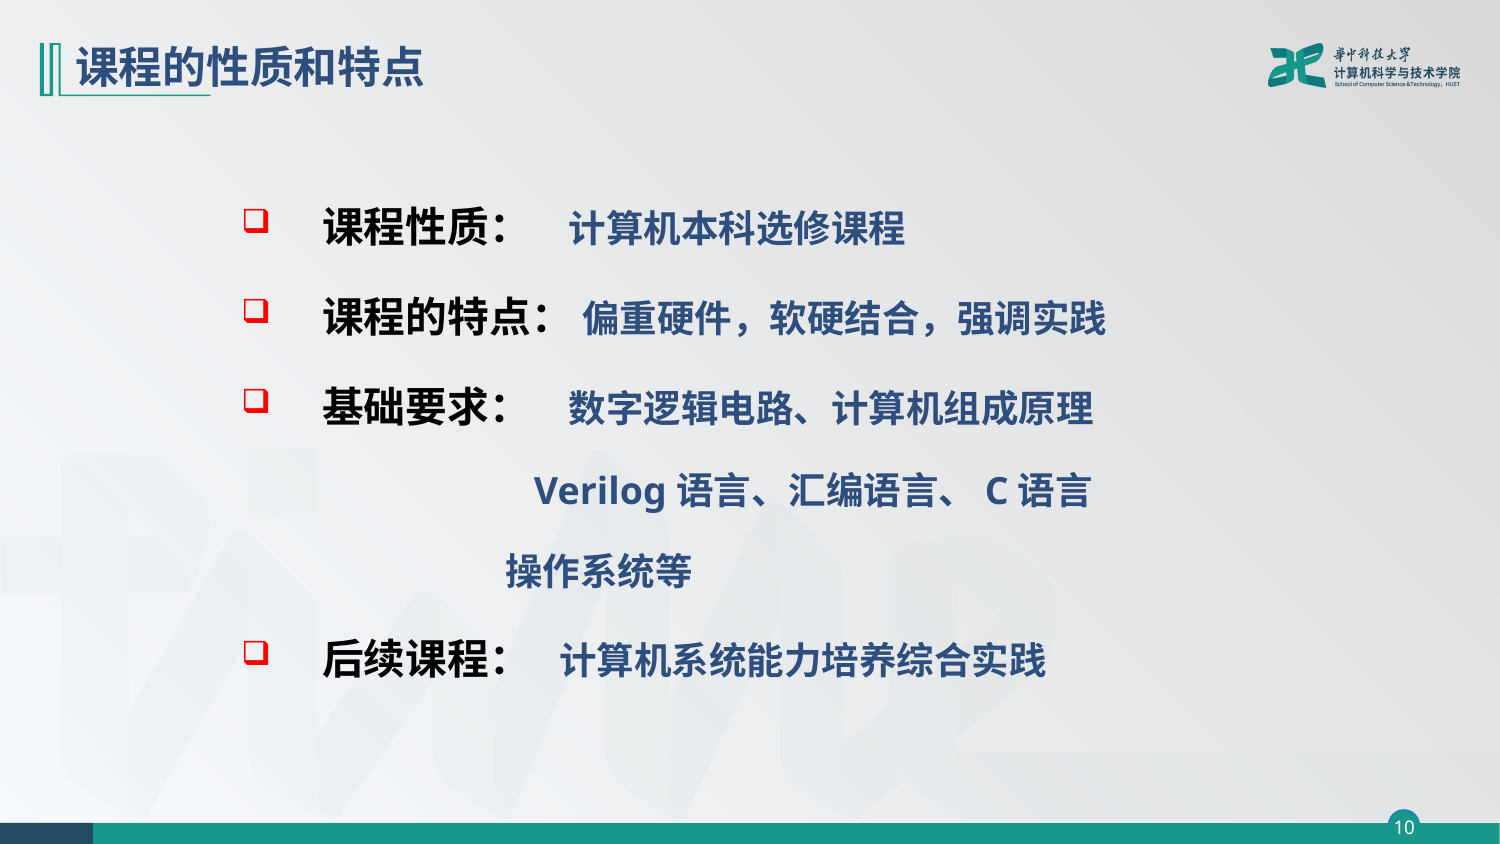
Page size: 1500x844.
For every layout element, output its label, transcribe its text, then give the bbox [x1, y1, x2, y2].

title 课程的性质和特点 [60, 31, 1354, 108]
picture [1354, 43, 1460, 88]
text_box 课程性质： 计算机本科选修课程 课程的特点： 偏重硬件，软硬结合，强调实践 基础要求： 数字逻辑电路、计算机组成原理 Verilog语言、汇编语言、C语言 操作系统等 后续课程： 计算机系统能力培养综合实践 [229, 155, 1271, 794]
